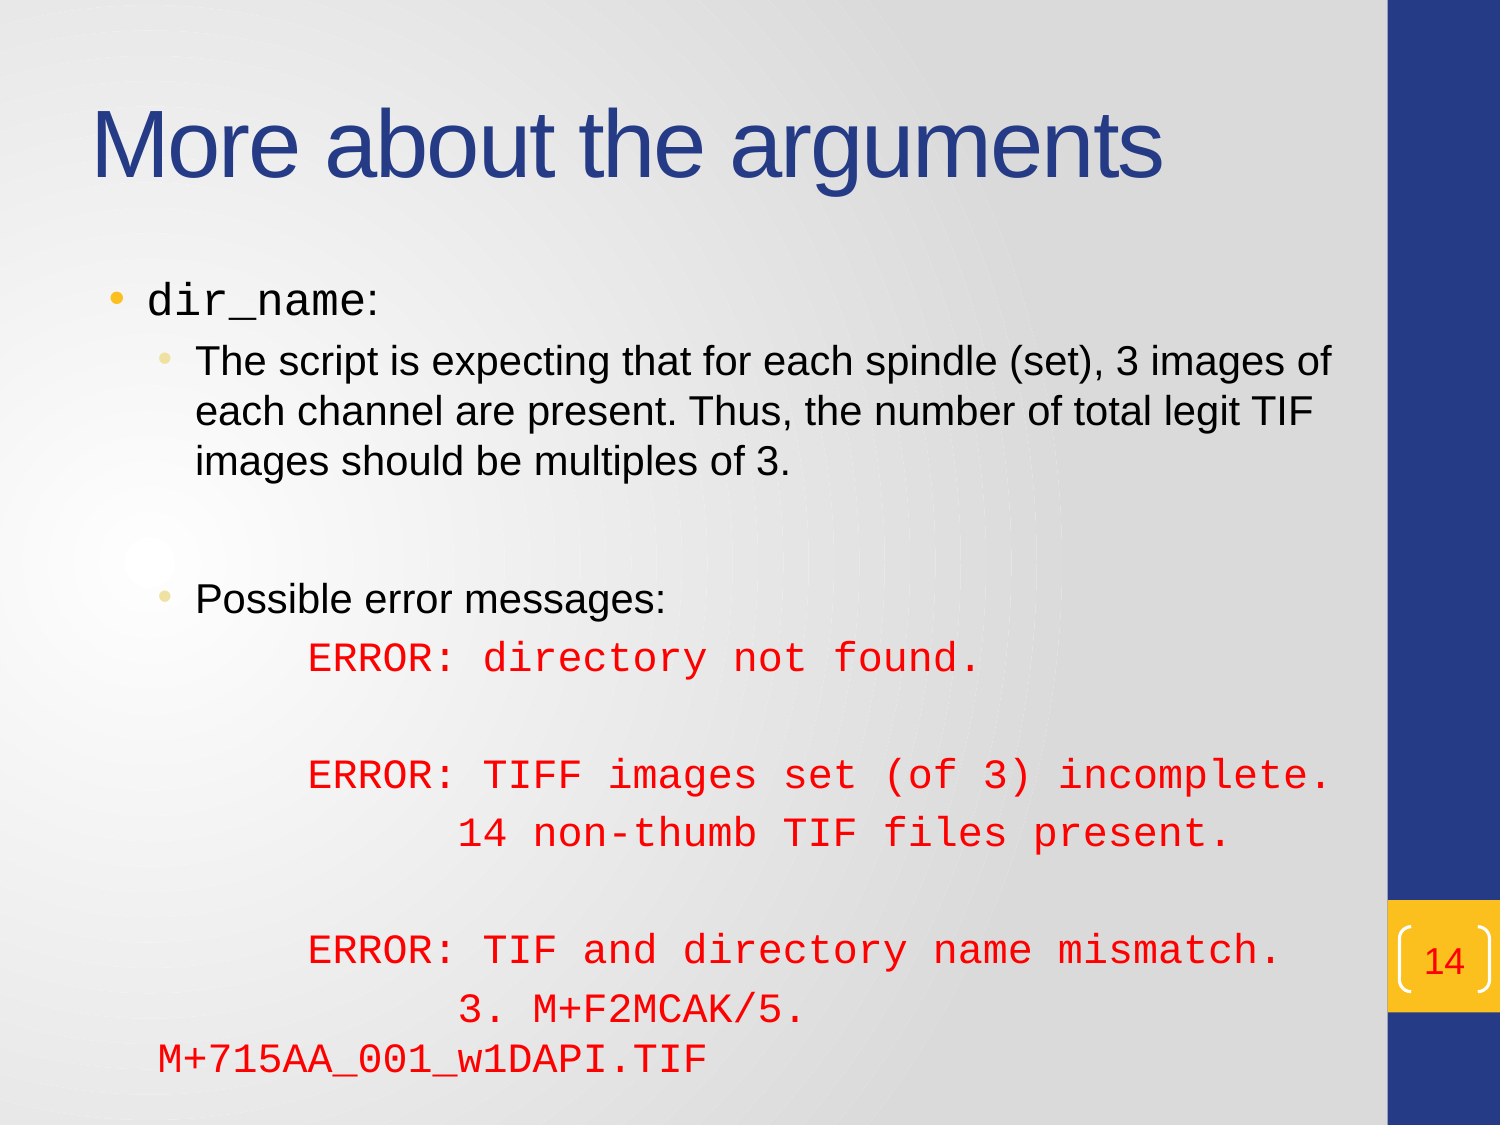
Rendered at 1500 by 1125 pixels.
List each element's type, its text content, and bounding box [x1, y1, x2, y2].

title More about the arguments [75, 45, 1325, 233]
slide_number 14 [1397, 925, 1492, 994]
list dir_name: The script is expecting that for each spindle (set), 3 images of each channel are present. Thus, the number of total legit TIF images should be multiples of 3. Possible error messages: ERROR: directory not found. ERROR: TIFF images set (of 3) incomplete. 14 non-thumb TIF files present. ERROR: TIF and directory name mismatch. 3. M+F2MCAK/5. M+715AA_001_w1DAPI.TIF [75, 262, 1358, 1109]
